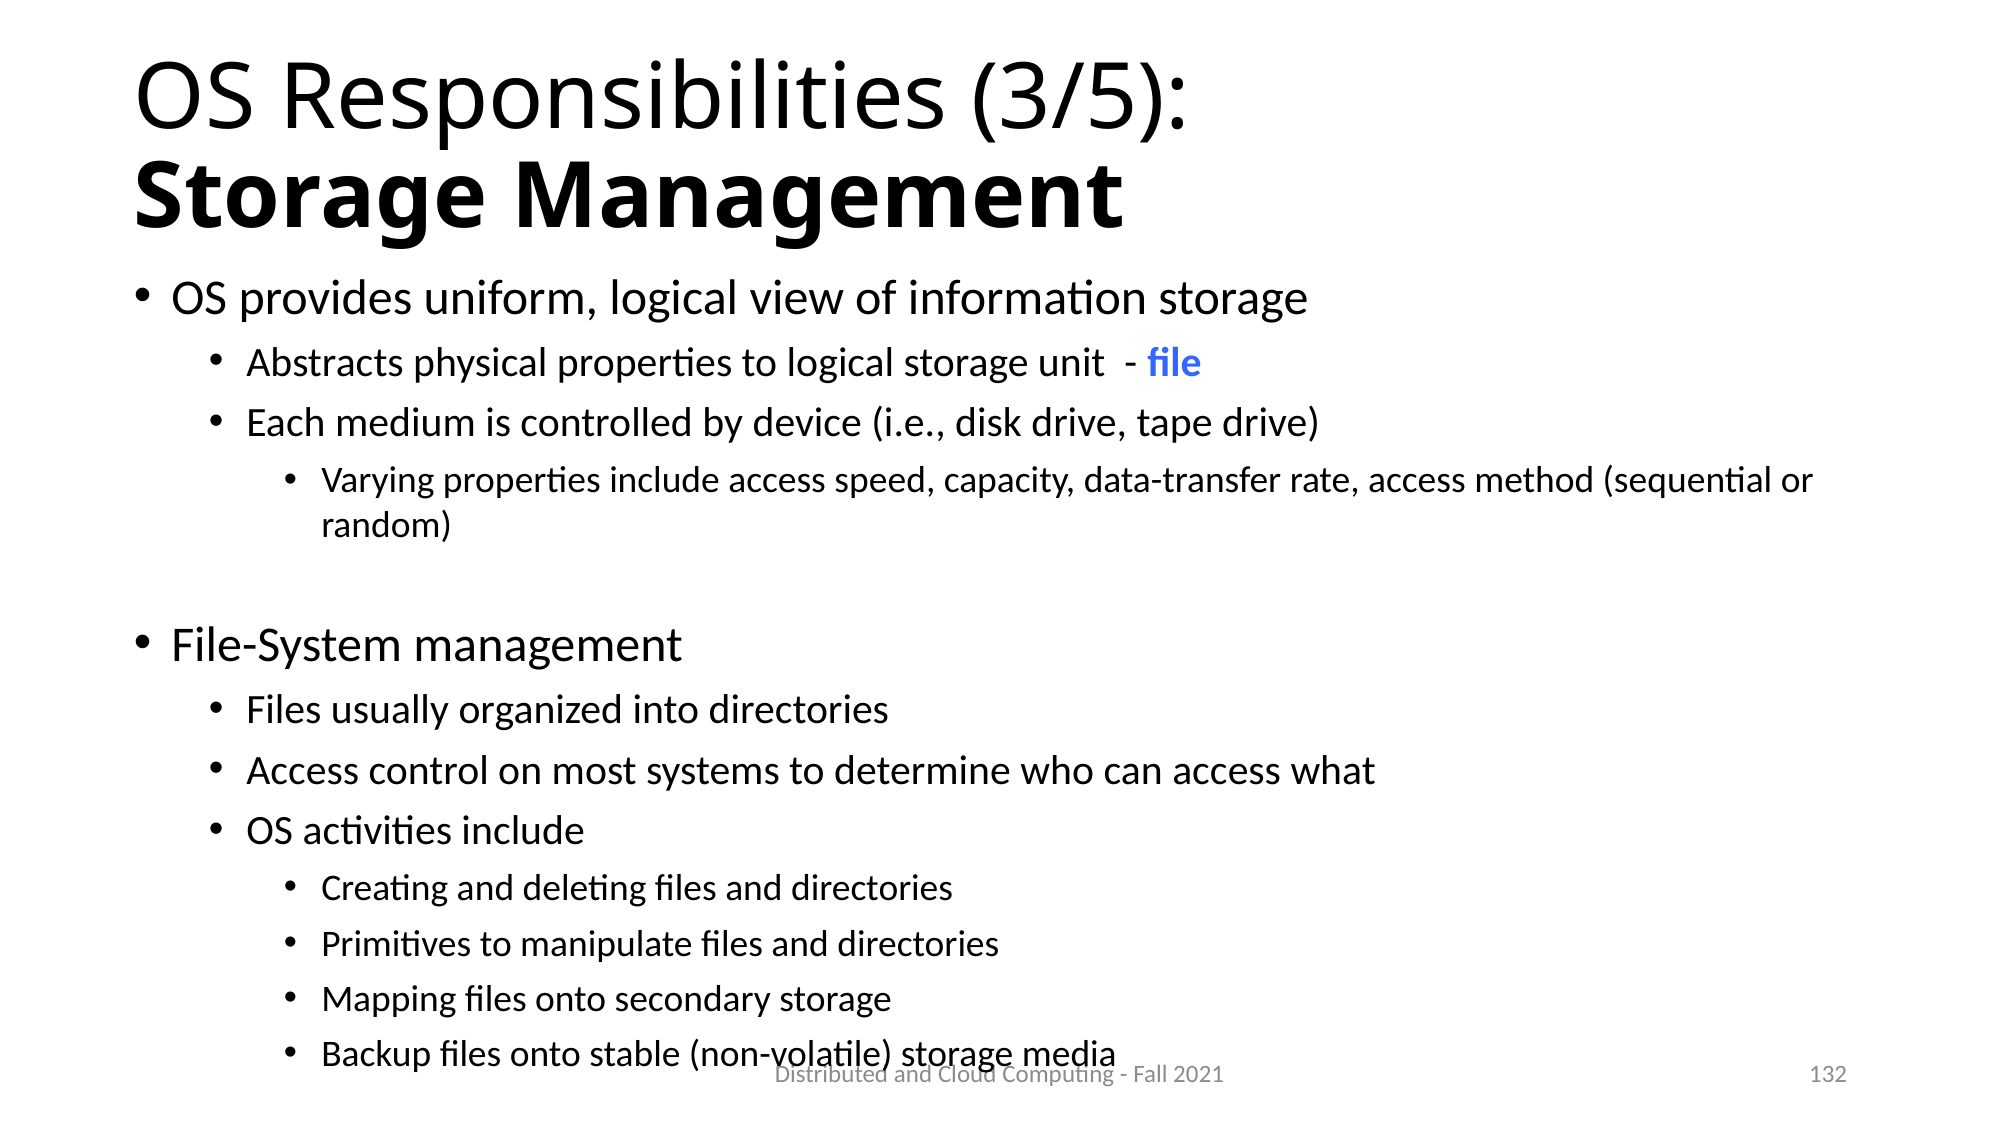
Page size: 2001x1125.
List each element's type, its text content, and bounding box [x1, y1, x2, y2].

slide_number 132 [1412, 1042, 1863, 1103]
title OS Responsibilities (3/5): Storage Management [118, 39, 1413, 256]
list OS provides uniform, logical view of information storage Abstracts physical properties to logical storage unit - file Each medium is controlled by device (i.e., disk drive, tape drive) Varying properties include access speed, capacity, data-transfer rate, access method (sequential or random) File-System management Files usually organized into directories Access control on most systems to determine who can access what OS activities include Creating and deleting files and directories Primitives to manipulate files and directories Mapping files onto secondary storage Backup files onto stable (non-volatile) storage media [118, 256, 1844, 971]
footer Distributed and Cloud Computing - Fall 2021 [662, 1042, 1338, 1103]
